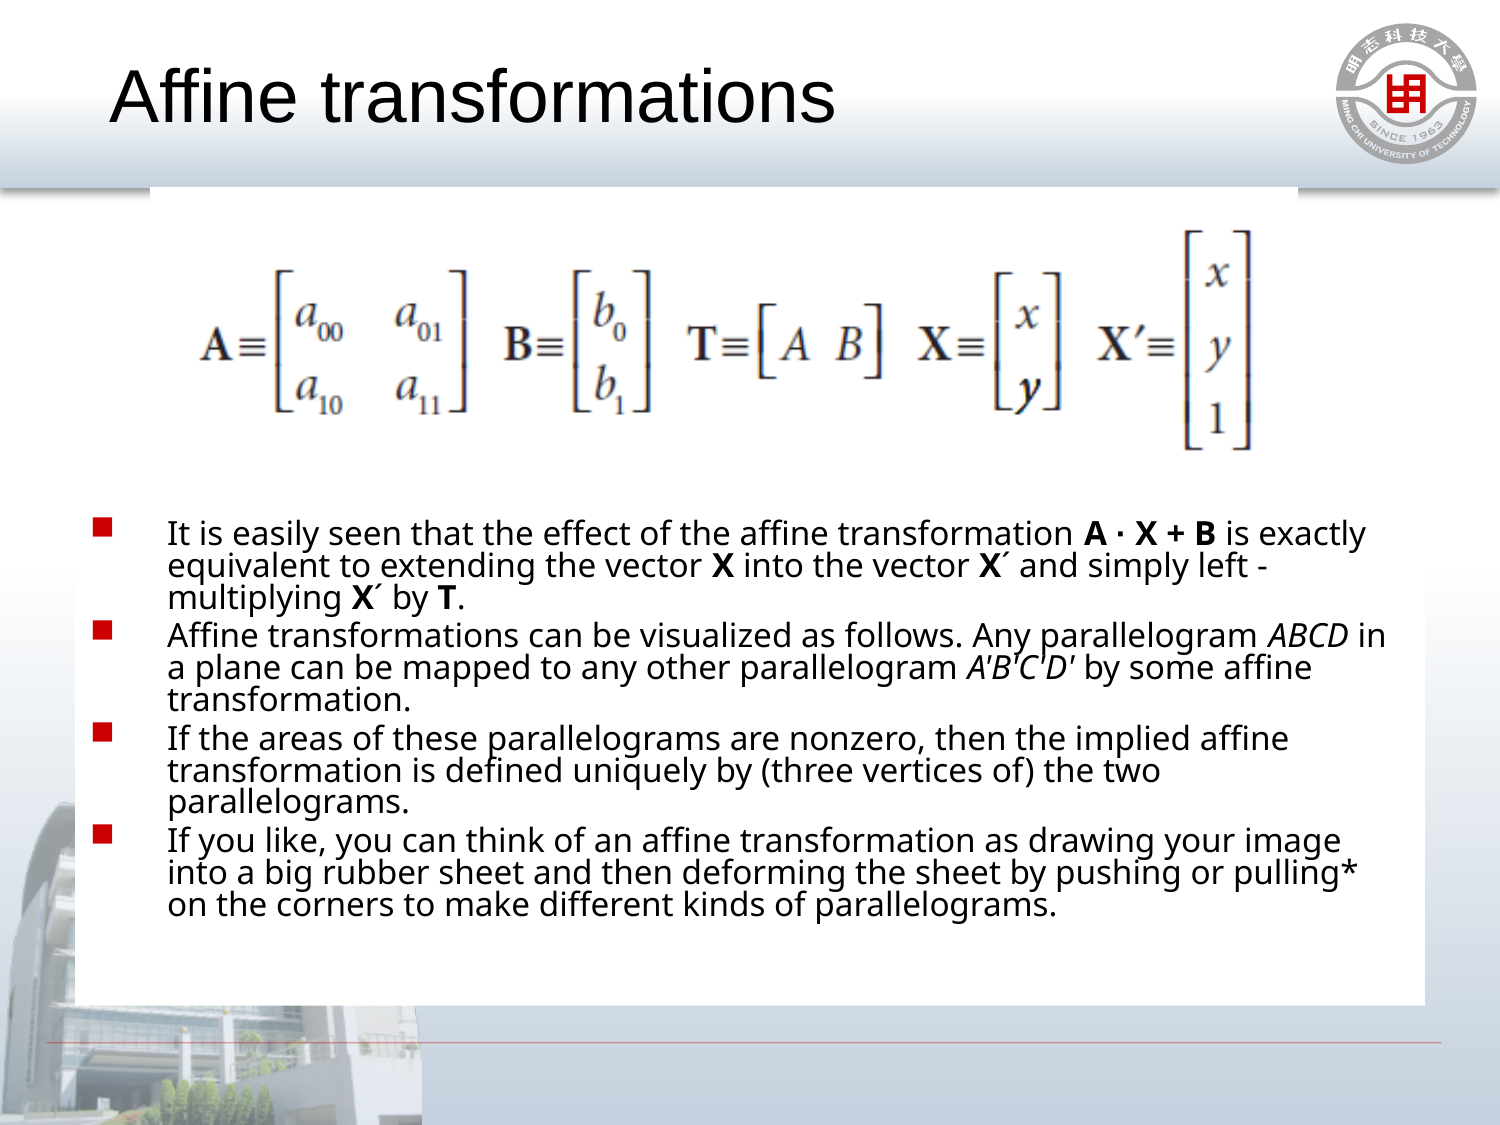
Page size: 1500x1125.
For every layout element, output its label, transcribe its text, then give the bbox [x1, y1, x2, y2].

list It is easily seen that the effect of the affine transformation A · X + B is exactly equivalent to extending the vector X into the vector X´ and simply left -multiplying X´ by T. Affine transformations can be visualized as follows. Any parallelogram ABCD in a plane can be mapped to any other parallelogram A'B'C'D' by some affine transformation. If the areas of these parallelograms are nonzero, then the implied affine transformation is defined uniquely by (three vertices of) the two parallelograms. If you like, you can think of an affine transformation as drawing your image into a big rubber sheet and then deforming the sheet by pushing or pulling* on the corners to make different kinds of parallelograms. [74, 512, 1426, 1006]
picture [149, 187, 1299, 482]
title Affine transformations [93, 23, 1325, 162]
picture [0, 802, 422, 1125]
